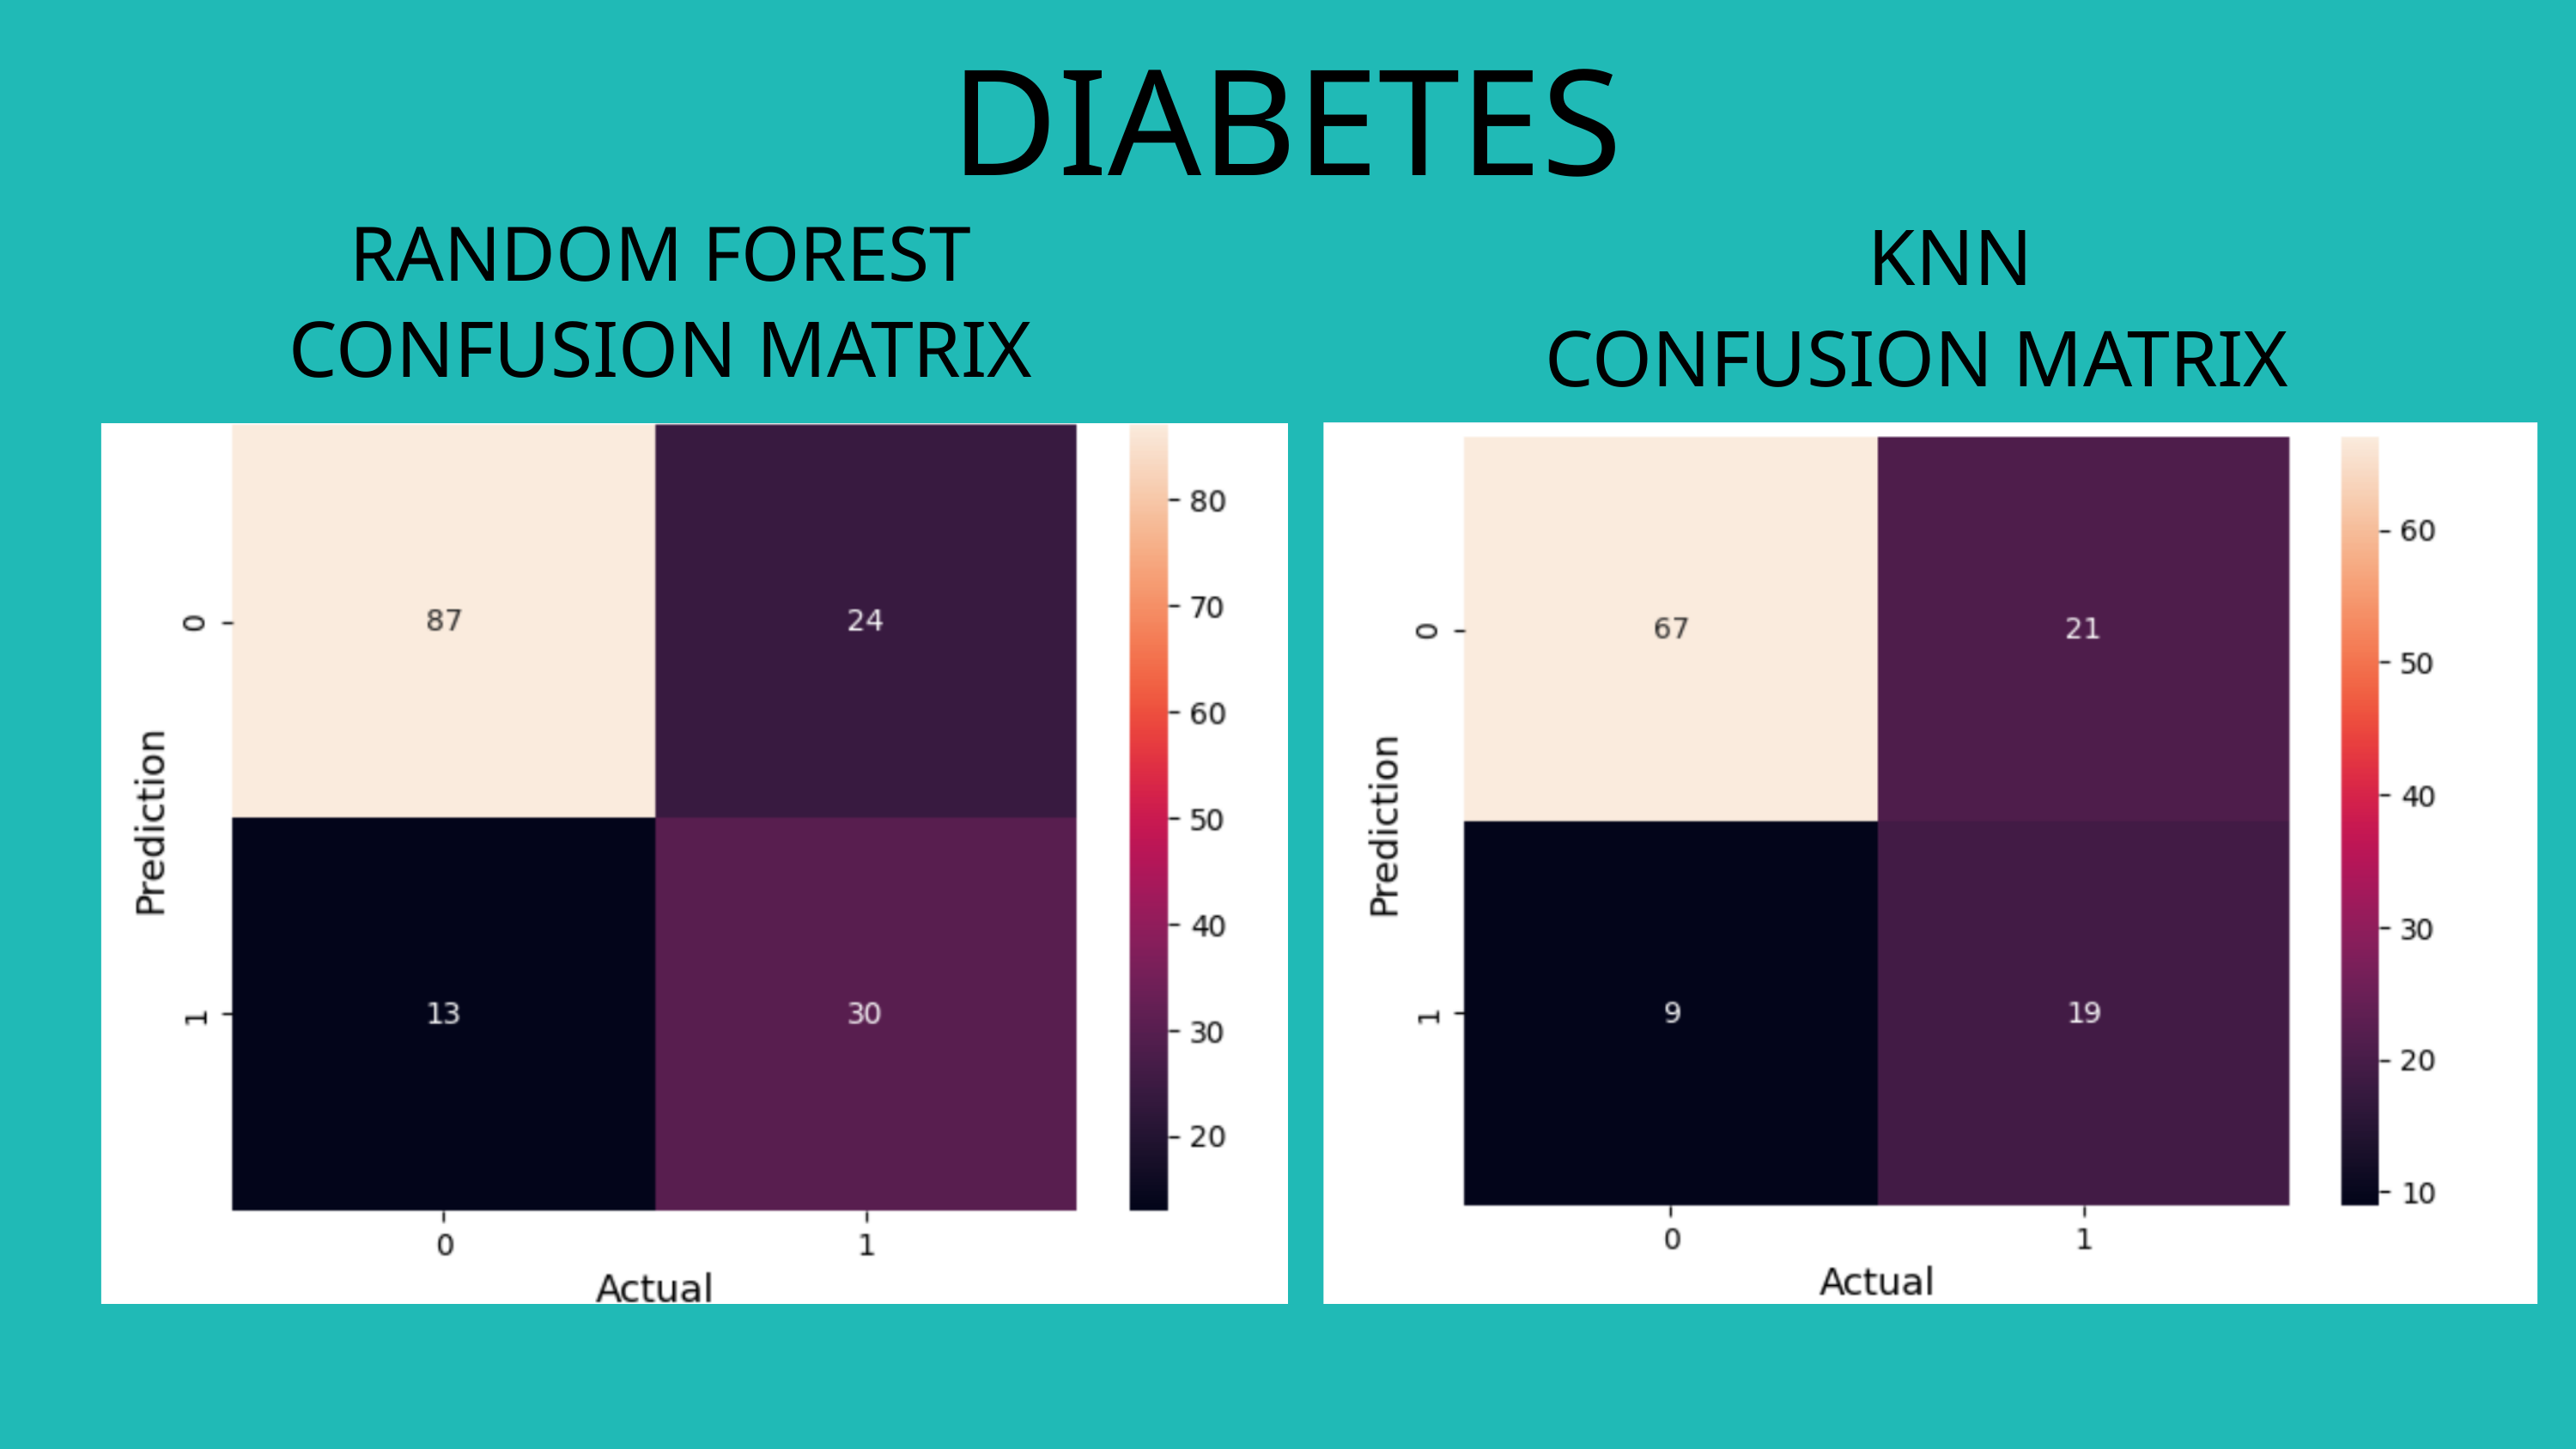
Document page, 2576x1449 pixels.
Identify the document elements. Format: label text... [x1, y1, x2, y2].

text_box RANDOM FOREST [337, 191, 984, 285]
text_box CONFUSION MATRIX [67, 285, 1255, 393]
text_box DIABETES [863, 0, 1710, 205]
text_box [100, 423, 1289, 1304]
text_box [1323, 422, 2538, 1304]
text_box KNN [1867, 193, 2033, 294]
text_box CONFUSION MATRIX [1323, 294, 2511, 403]
